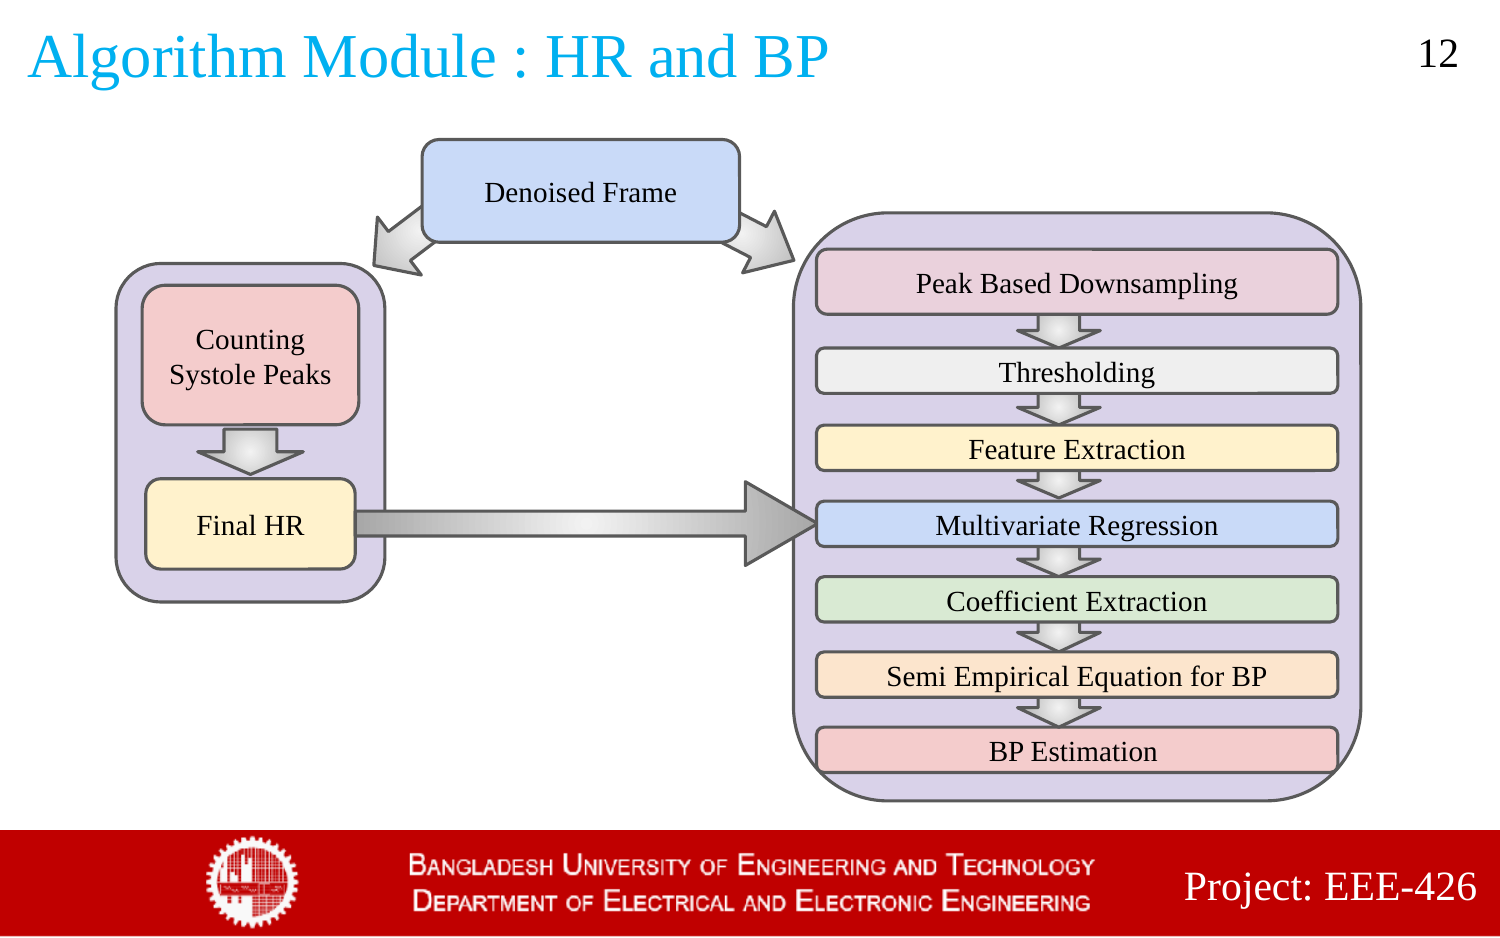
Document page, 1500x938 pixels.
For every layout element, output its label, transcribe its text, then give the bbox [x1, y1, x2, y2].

text_box [793, 212, 1361, 768]
text_box [115, 263, 385, 603]
text_box [355, 481, 816, 566]
text_box Thresholding [816, 348, 1338, 394]
picture [0, 830, 1500, 938]
text_box Algorithm Module : HR and BP [12, 0, 1059, 105]
text_box [1017, 547, 1101, 576]
text_box 12 [1402, 18, 1497, 84]
text_box [1017, 622, 1101, 651]
text_box [1017, 698, 1101, 728]
text_box [793, 526, 1056, 769]
text_box Peak Based Downsampling [816, 249, 1338, 315]
text_box [197, 429, 304, 475]
text_box BP Estimation [816, 727, 1338, 773]
text_box [819, 769, 1338, 801]
text_box Multivariate Regression [816, 501, 1338, 547]
text_box [1017, 471, 1101, 499]
text_box Final HR [145, 478, 356, 570]
text_box [1017, 394, 1101, 425]
text_box Semi Empirical Equation for BP [816, 651, 1338, 698]
text_box Denoised Frame [422, 139, 740, 243]
text_box [373, 206, 435, 276]
text_box [1017, 315, 1101, 348]
text_box Counting Systole Peaks [142, 285, 359, 425]
text_box Feature Extraction [816, 425, 1338, 471]
text_box Coefficient Extraction [816, 576, 1338, 623]
text_box [722, 211, 794, 273]
